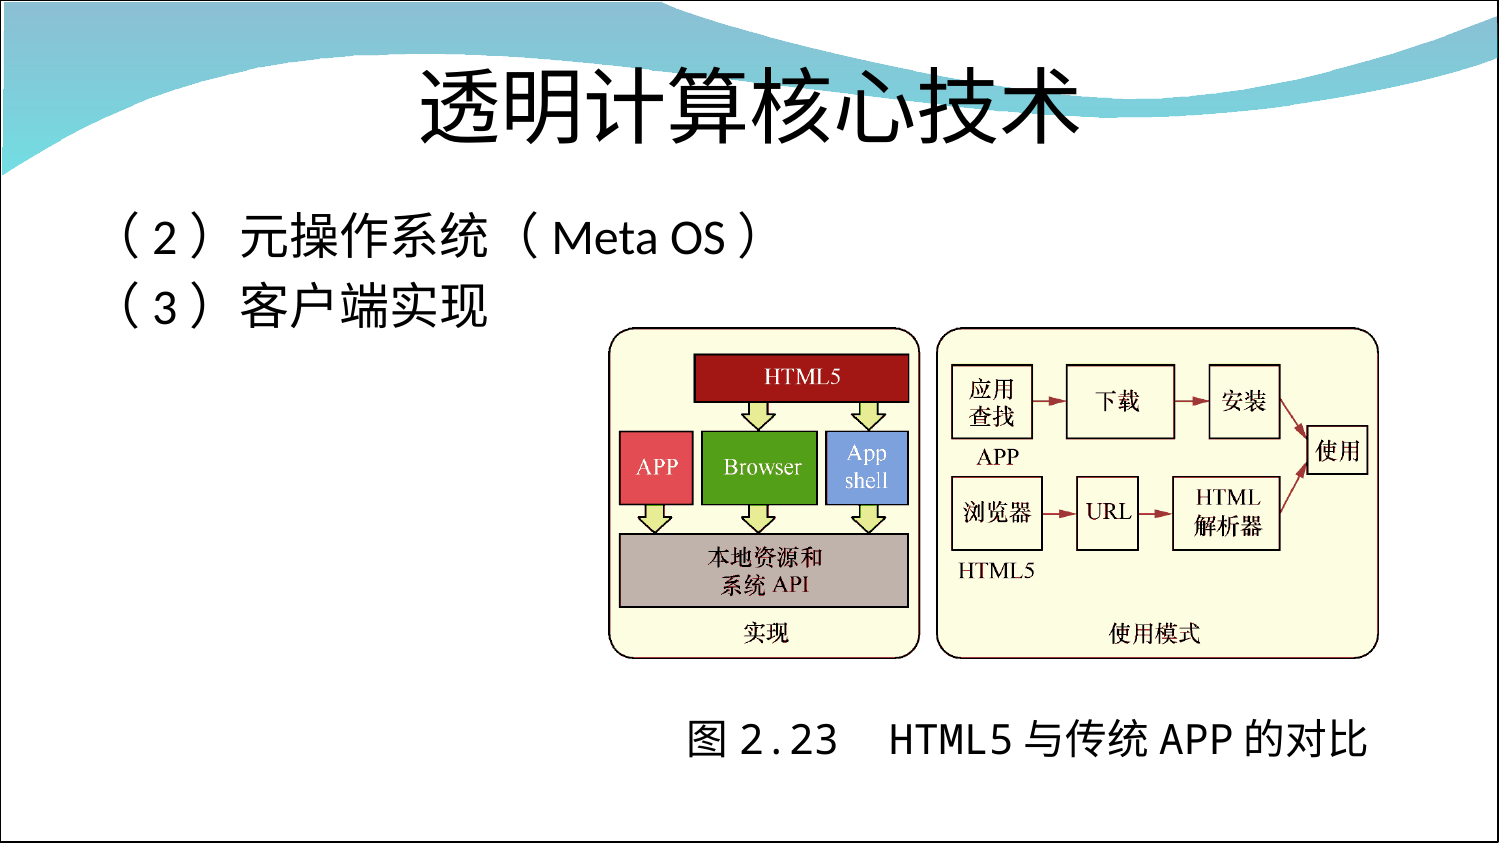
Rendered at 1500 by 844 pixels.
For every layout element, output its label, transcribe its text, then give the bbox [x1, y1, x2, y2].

picture [607, 327, 1379, 659]
list （2）元操作系统（Meta OS） （3）客户端实现 [75, 196, 845, 375]
text_box 图2.23 HTML5与传统APP的对比 [672, 705, 1384, 771]
title 透明计算核心技术 [75, 33, 1425, 175]
